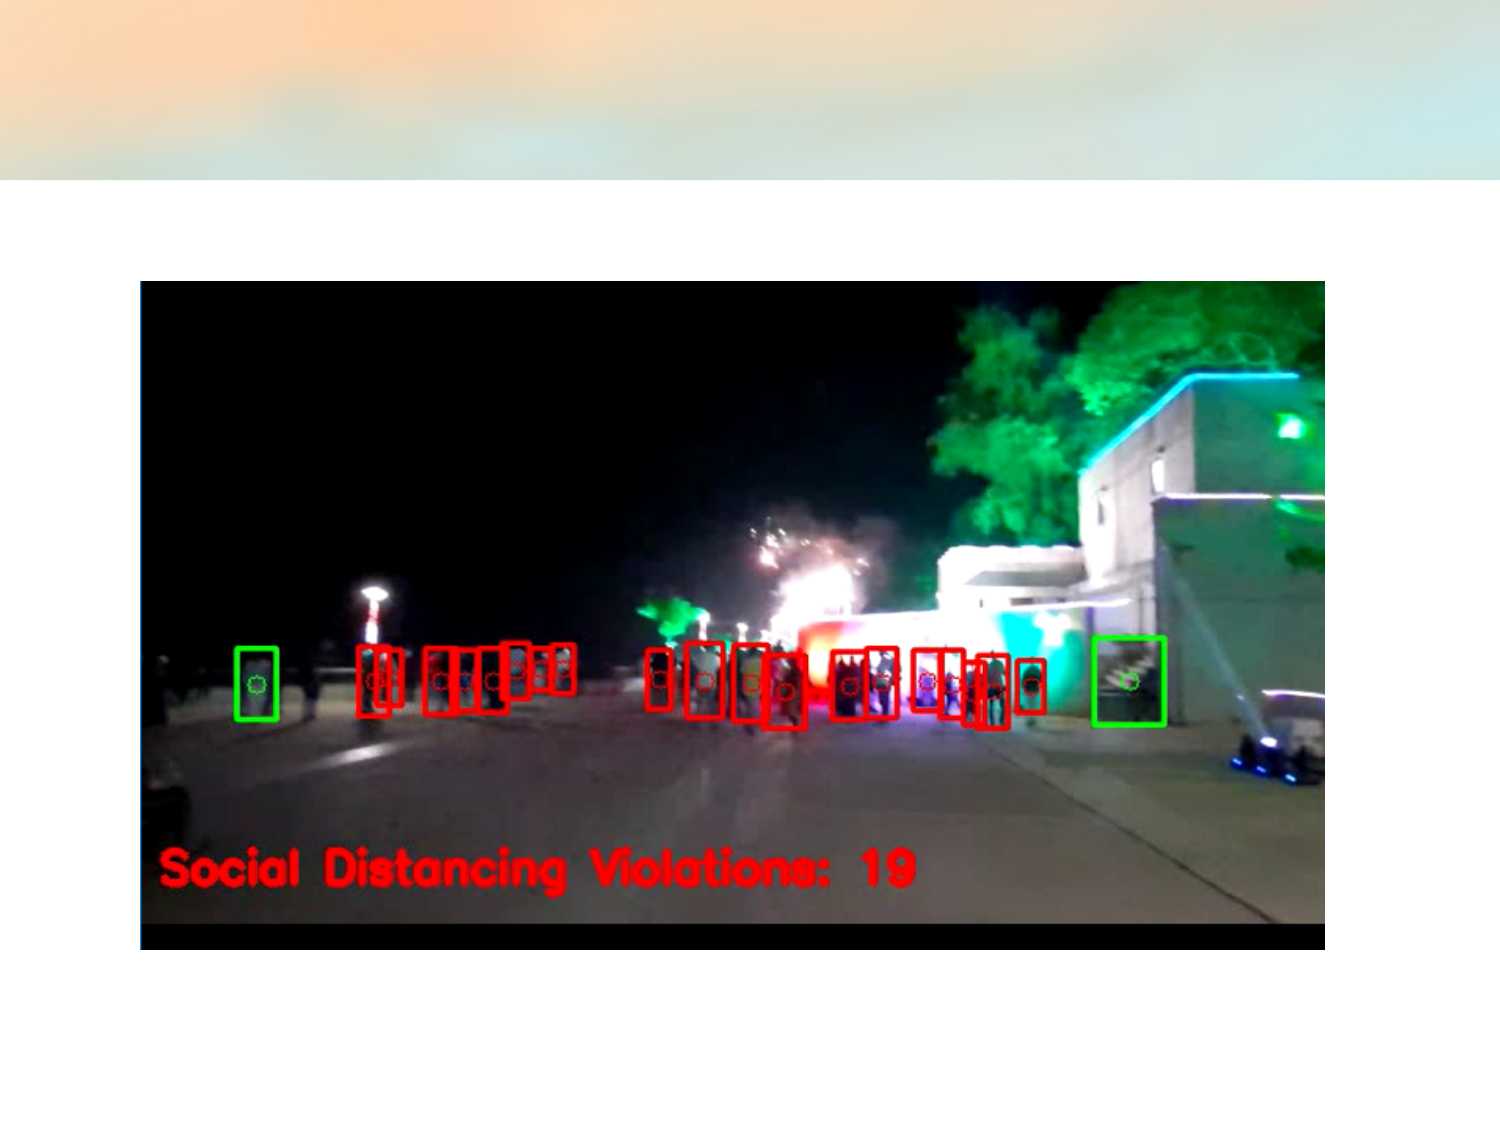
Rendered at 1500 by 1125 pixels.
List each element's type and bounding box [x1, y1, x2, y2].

list [140, 280, 1325, 950]
picture [0, 0, 1500, 1125]
